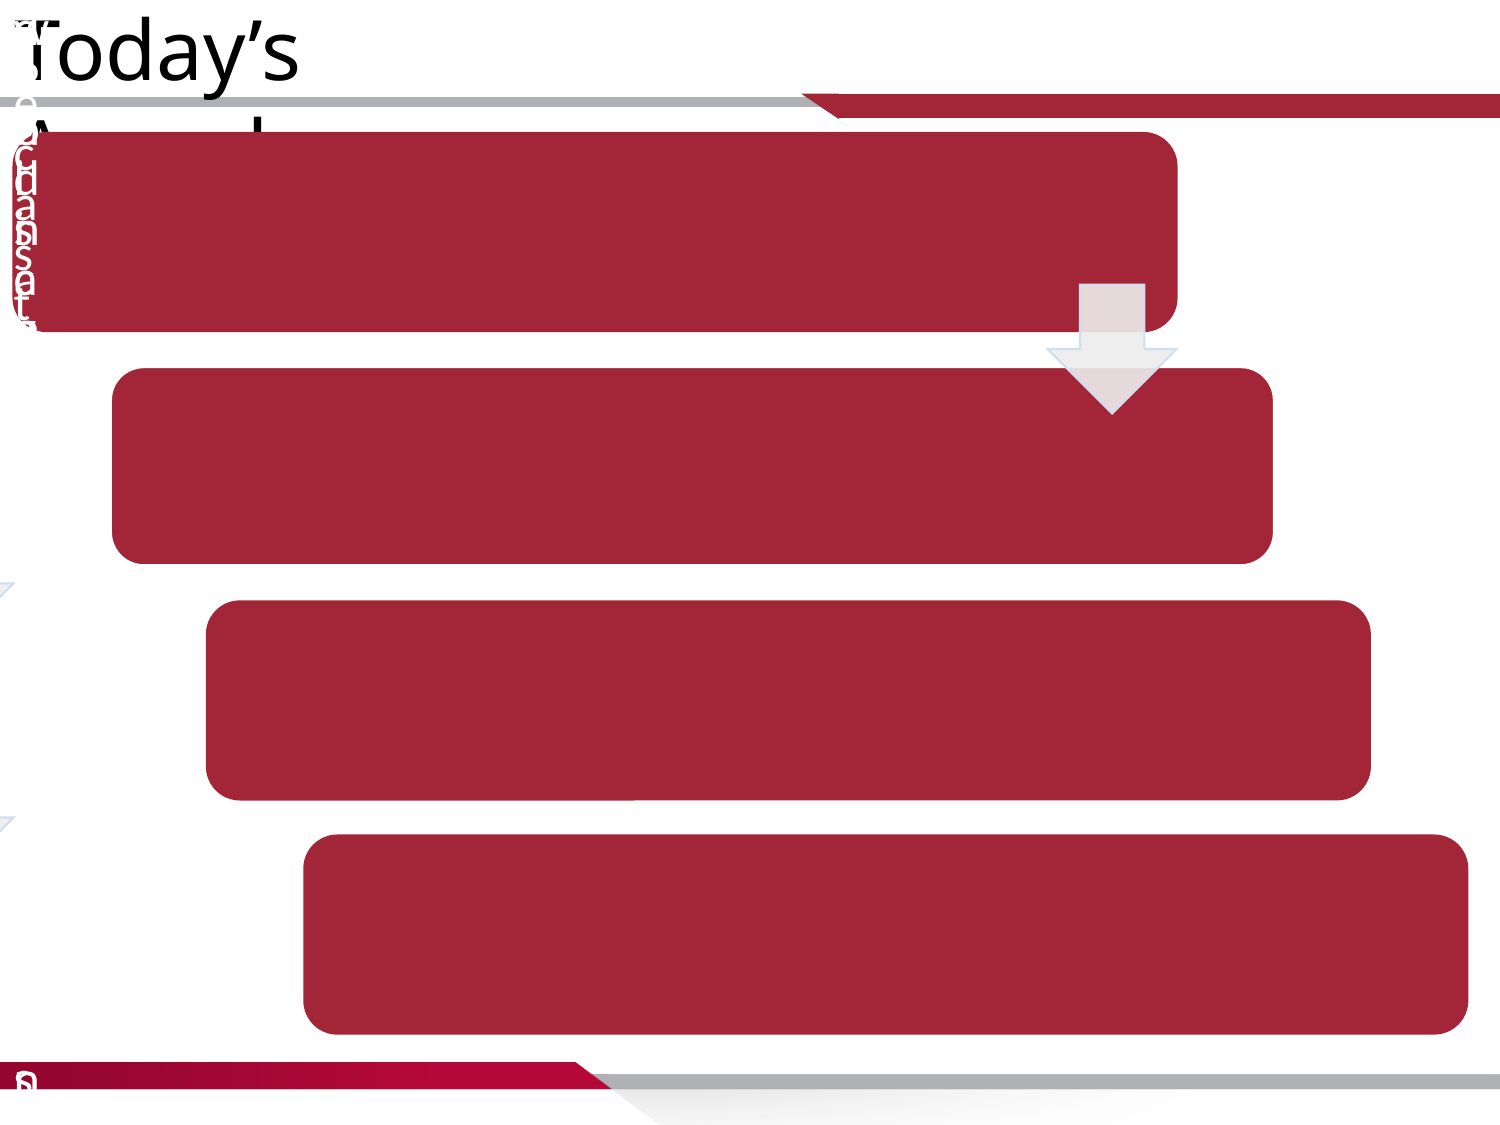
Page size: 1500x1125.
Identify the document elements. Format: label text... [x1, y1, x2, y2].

text_box Today’s Agenda [0, 0, 565, 205]
picture [0, 1062, 1500, 1125]
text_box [13, 132, 1468, 1034]
